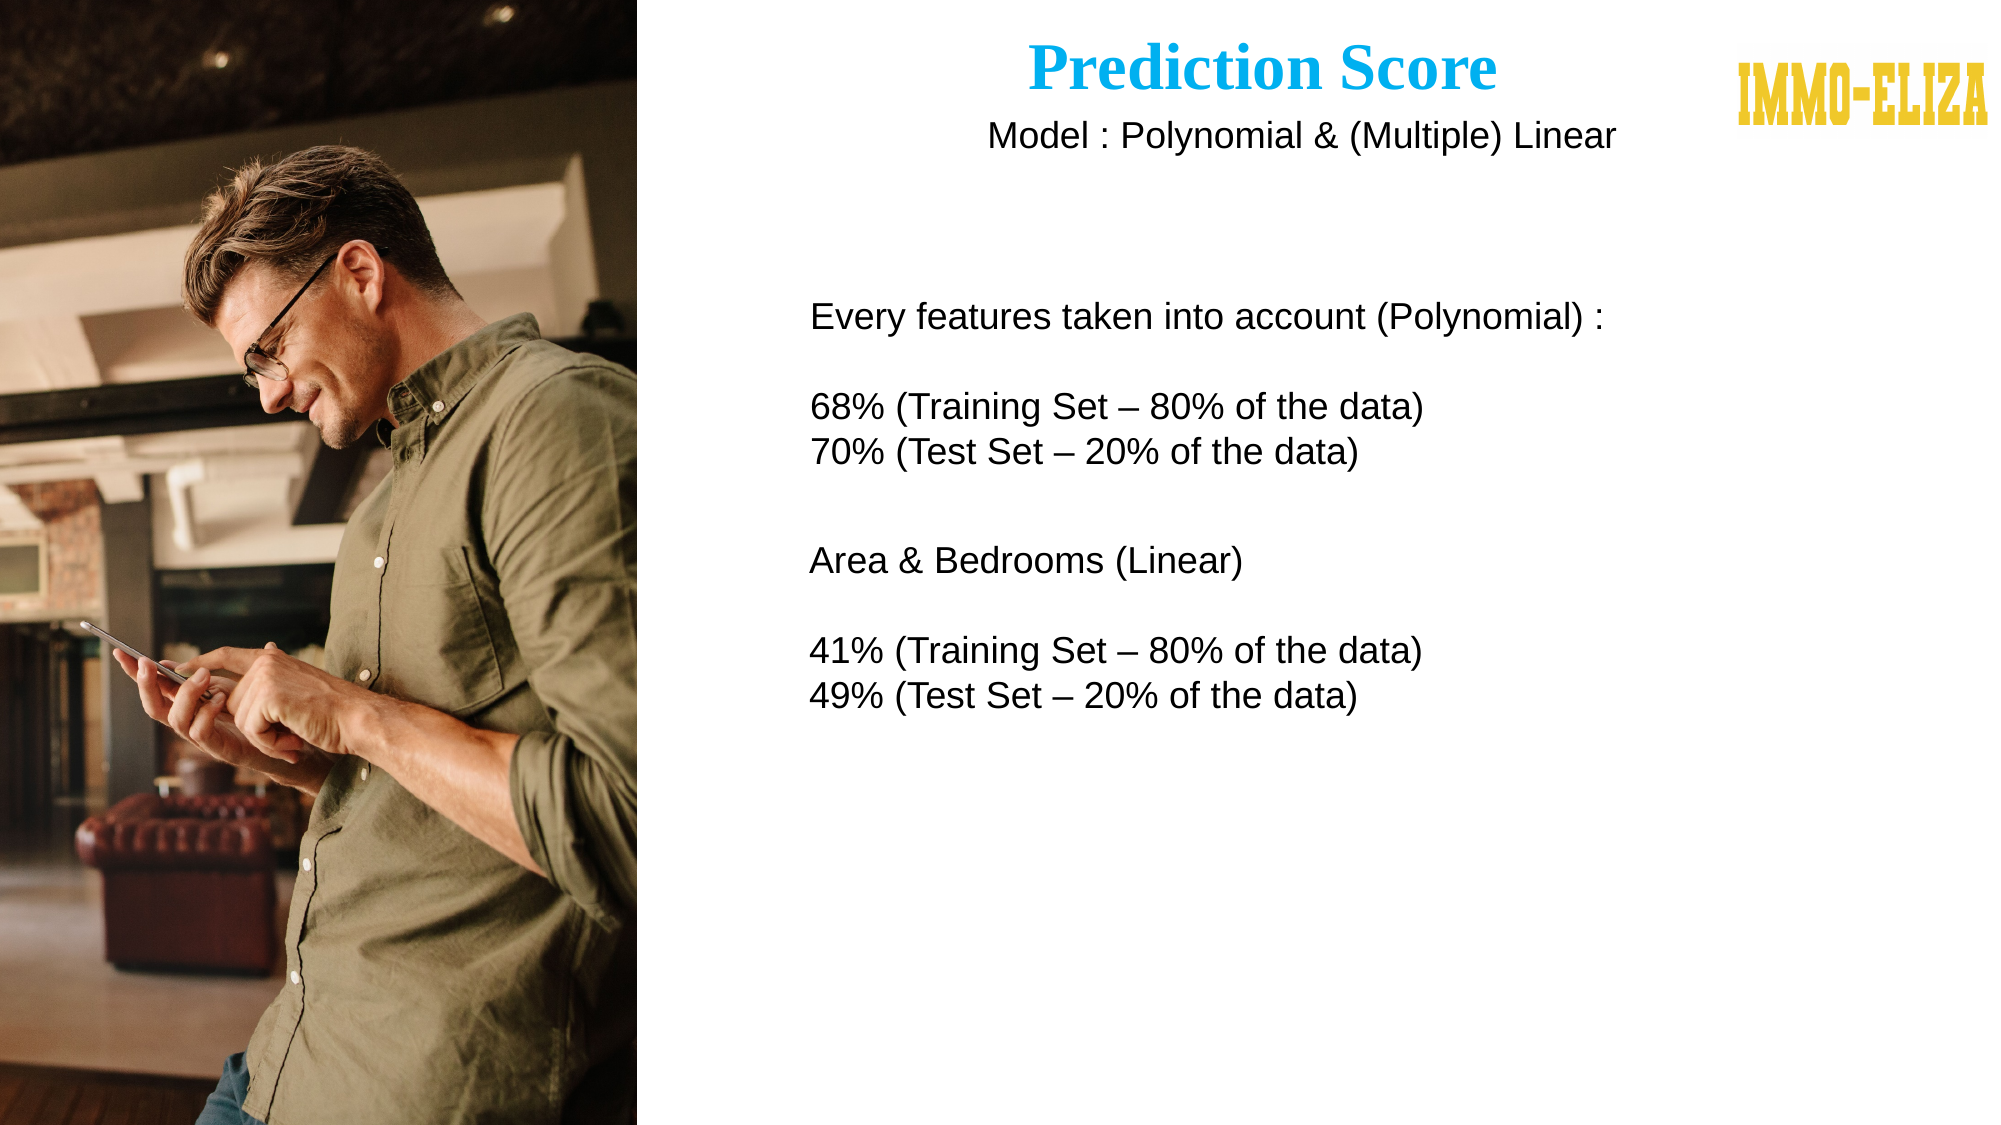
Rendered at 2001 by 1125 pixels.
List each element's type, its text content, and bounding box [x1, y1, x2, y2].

text_box Prediction Score [637, 0, 1514, 229]
text_box Area & Bedrooms (Linear) 41% (Training Set – 80% of the data) 49% (Test Set – 20% of the data) [794, 529, 1439, 724]
text_box Model : Polynomial & (Multiple) Linear [972, 104, 1633, 164]
picture [0, 0, 637, 1125]
picture [1737, 43, 1988, 167]
text_box Every features taken into account (Polynomial) : 68% (Training Set – 80% of the data) 70% (Test Set – 20% of the data) [795, 284, 1621, 480]
